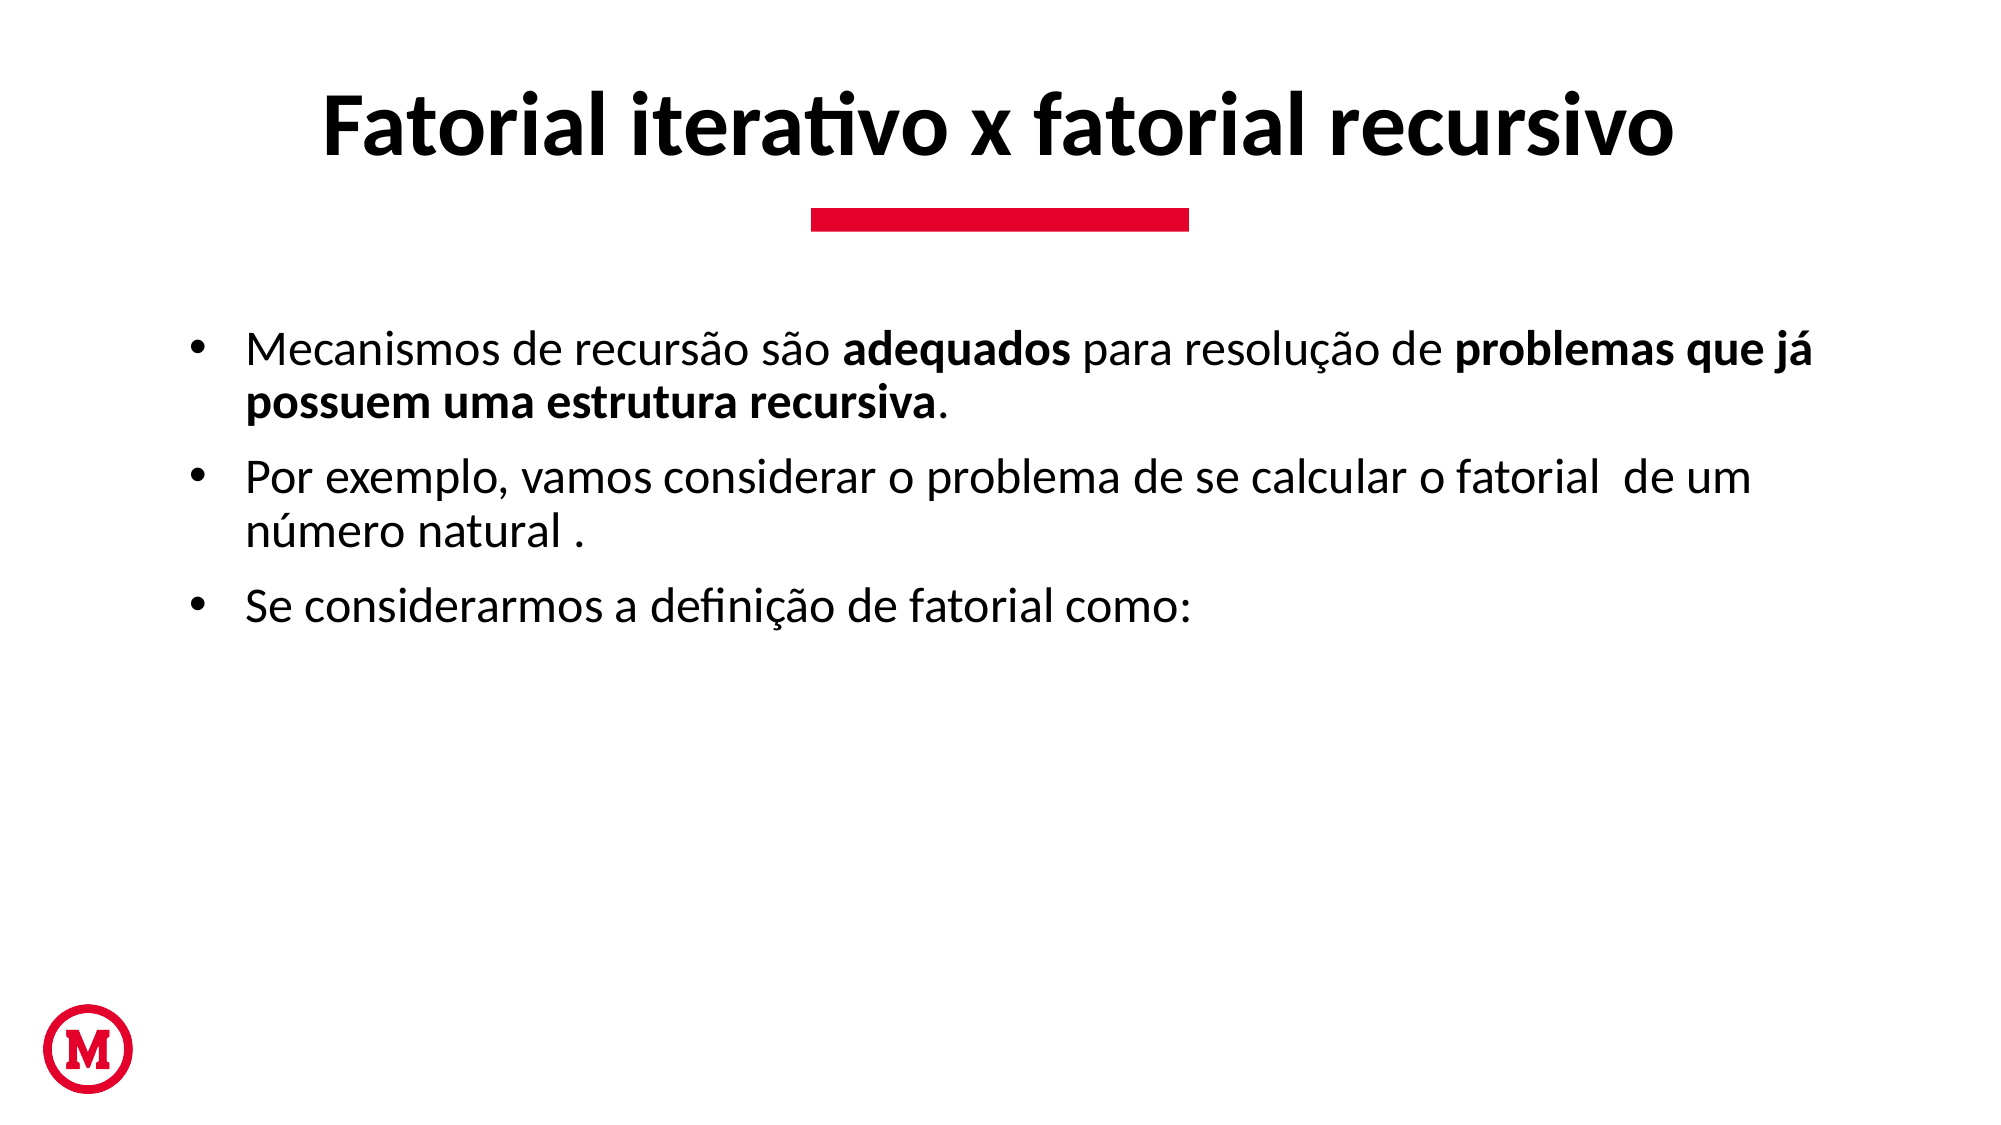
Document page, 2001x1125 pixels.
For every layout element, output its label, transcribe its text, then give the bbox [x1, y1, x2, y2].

title Fatorial iterativo x fatorial recursivo [174, 67, 1826, 183]
picture [43, 1004, 133, 1094]
